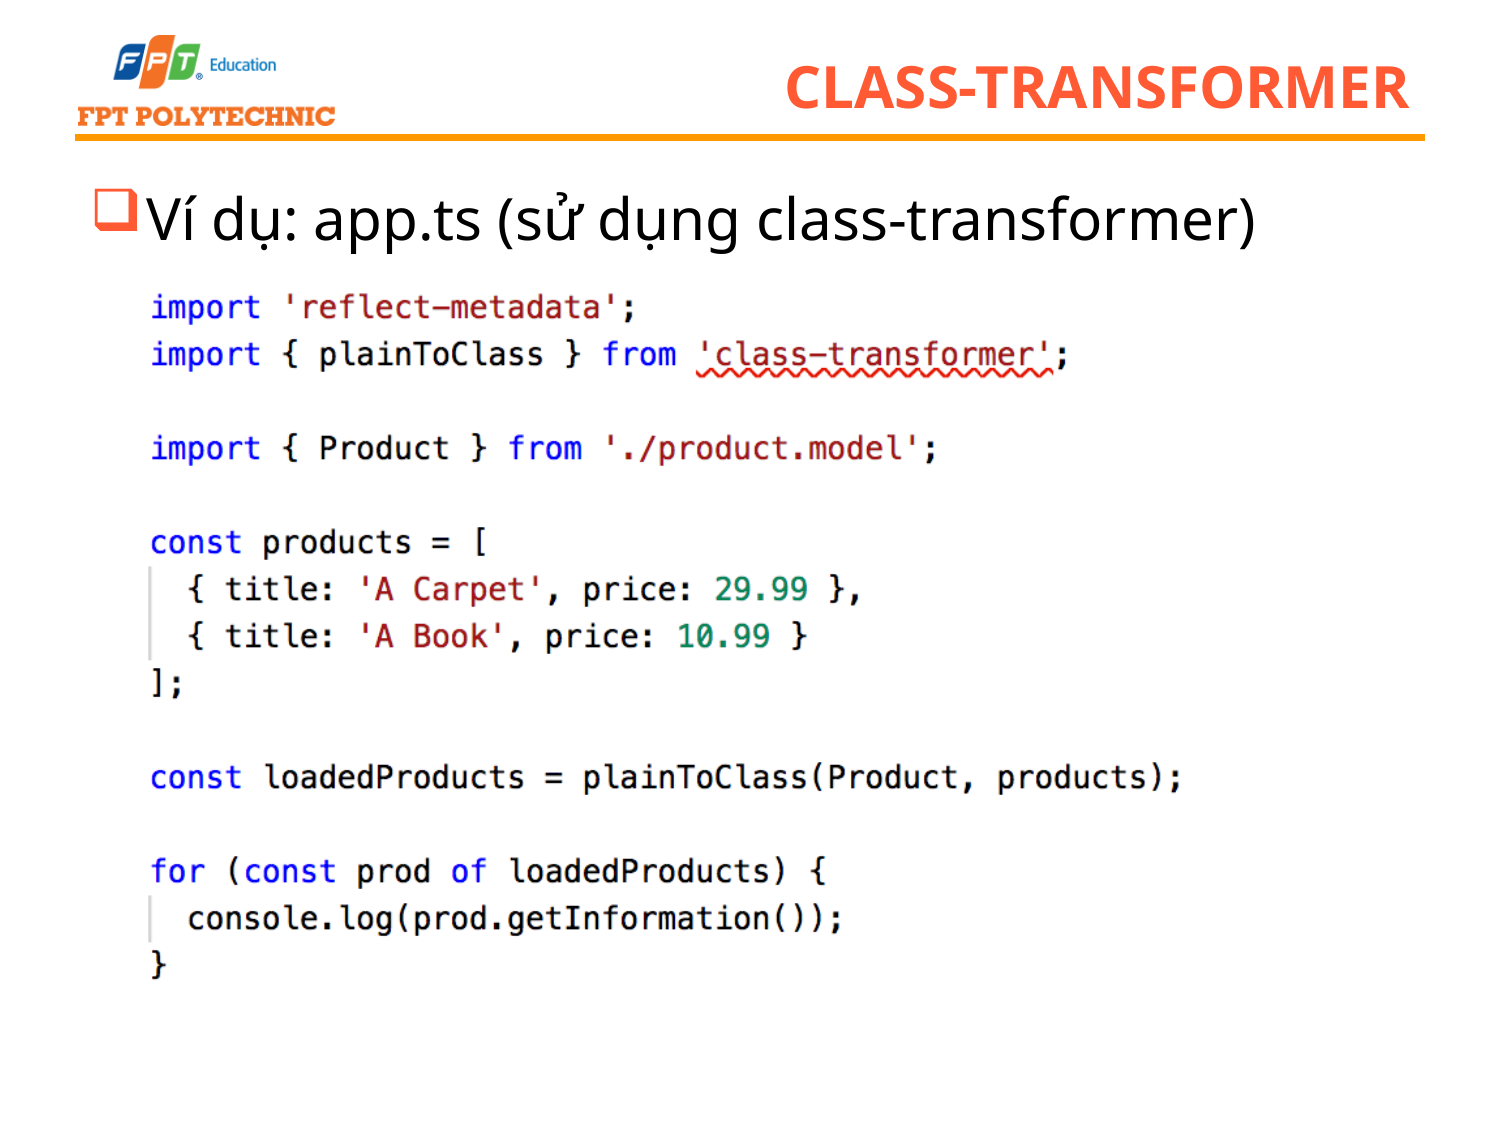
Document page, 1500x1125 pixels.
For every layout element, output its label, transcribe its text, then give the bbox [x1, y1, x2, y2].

title Class-transformer [337, 45, 1425, 125]
picture [124, 274, 1310, 1001]
picture [78, 35, 338, 126]
list Ví dụ: app.ts (sử dụng class-transformer) [75, 174, 1425, 1038]
